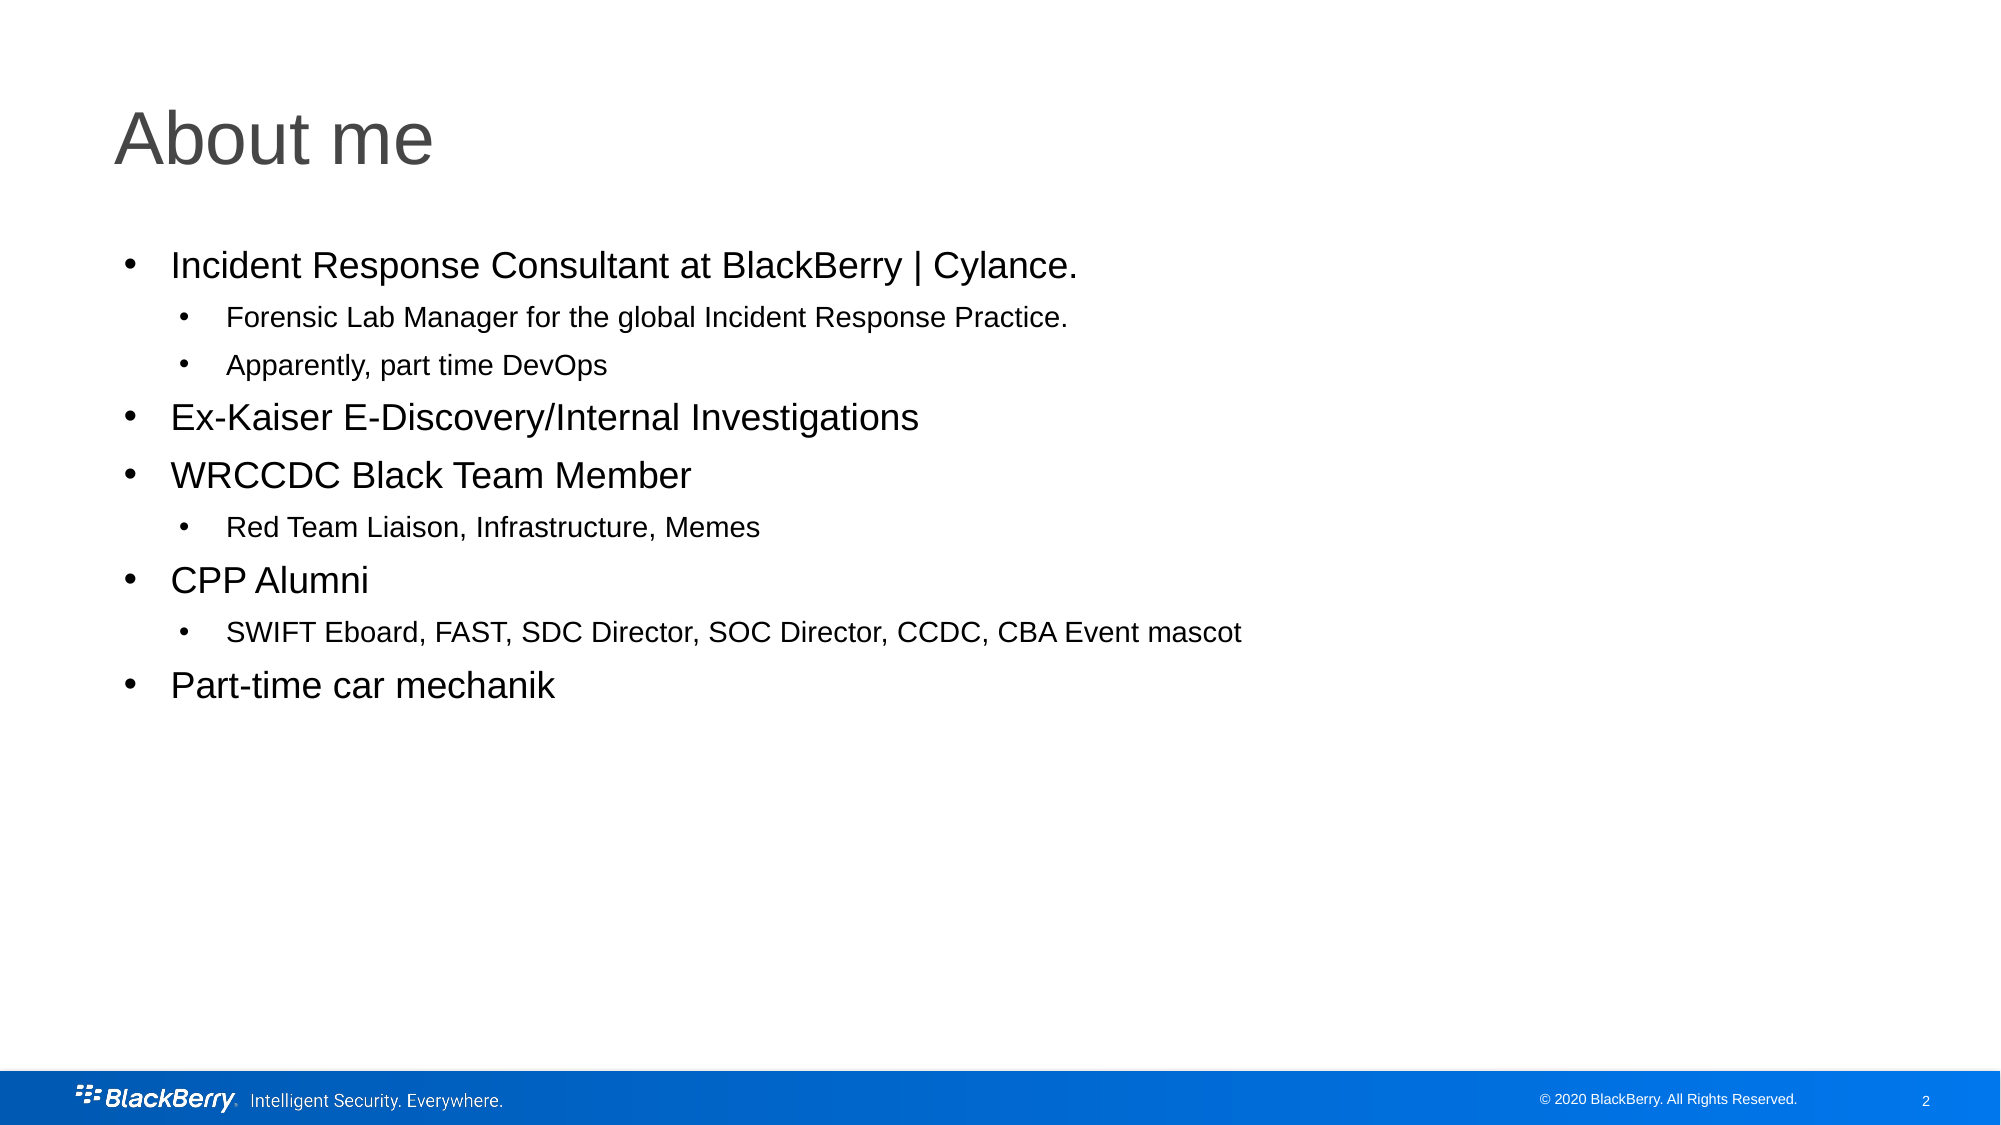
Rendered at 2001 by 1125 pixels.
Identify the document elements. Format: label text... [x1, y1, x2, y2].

list Incident Response Consultant at BlackBerry | Cylance. Forensic Lab Manager for the global Incident Response Practice. Apparently, part time DevOps Ex-Kaiser E-Discovery/Internal Investigations WRCCDC Black Team Member Red Team Liaison, Infrastructure, Memes CPP Alumni SWIFT Eboard, FAST, SDC Director, SOC Director, CCDC, CBA Event mascot Part-time car mechanik [101, 233, 1900, 1084]
picture [75, 1081, 503, 1116]
title About me [99, 0, 1900, 188]
